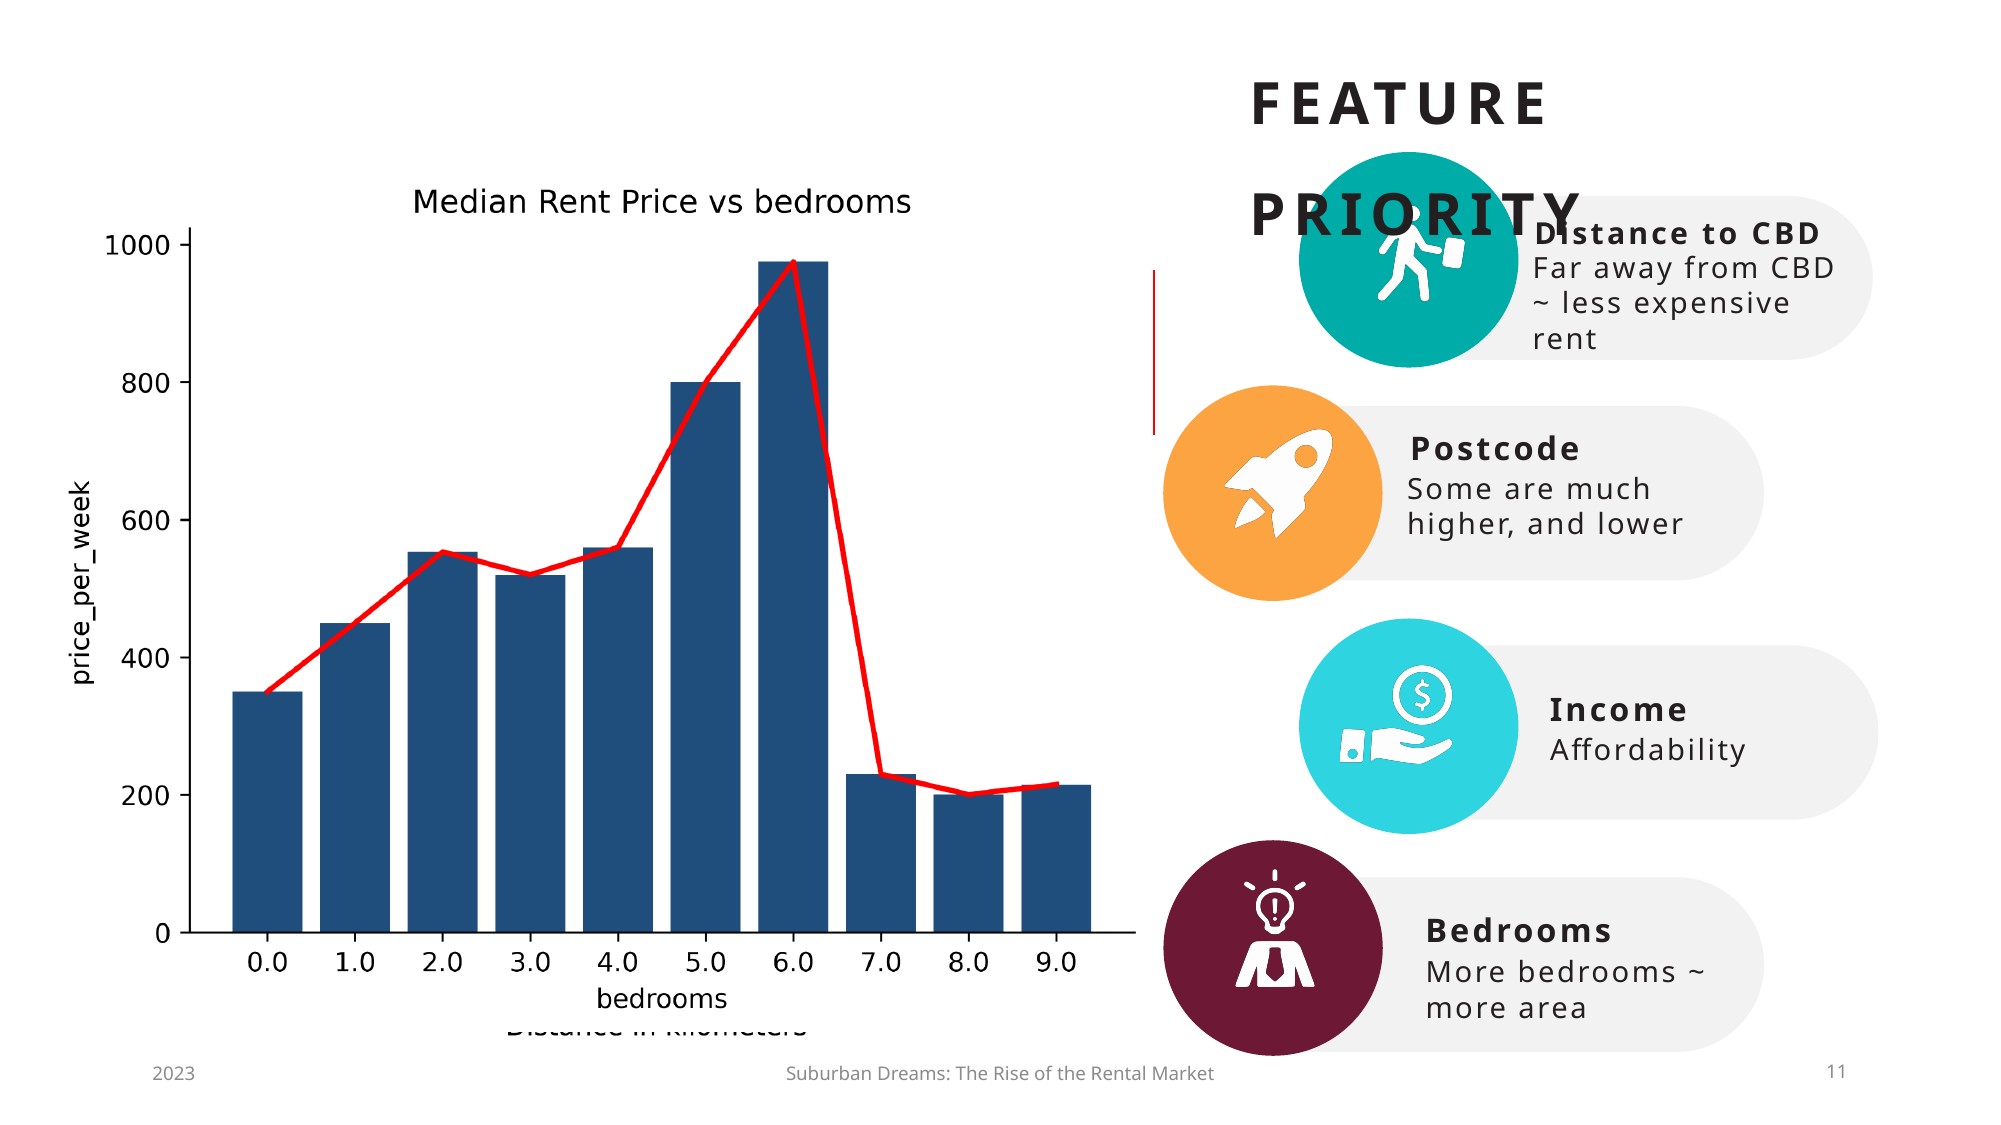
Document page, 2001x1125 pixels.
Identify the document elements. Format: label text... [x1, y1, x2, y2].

picture [47, 169, 1156, 1060]
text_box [1383, 877, 1764, 1052]
slide_number 2023 [137, 1060, 588, 1103]
footer Suburban Dreams: The Rise of the Rental Market [662, 1042, 1338, 1103]
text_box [1519, 195, 1873, 360]
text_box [1163, 385, 1383, 601]
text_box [1163, 840, 1383, 1056]
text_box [1299, 151, 1519, 368]
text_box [1519, 645, 1879, 820]
slide_number 11 [1412, 1042, 1863, 1103]
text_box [1299, 618, 1519, 835]
text_box FEATURE PRIORITY [1249, 25, 1879, 247]
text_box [1383, 405, 1764, 581]
